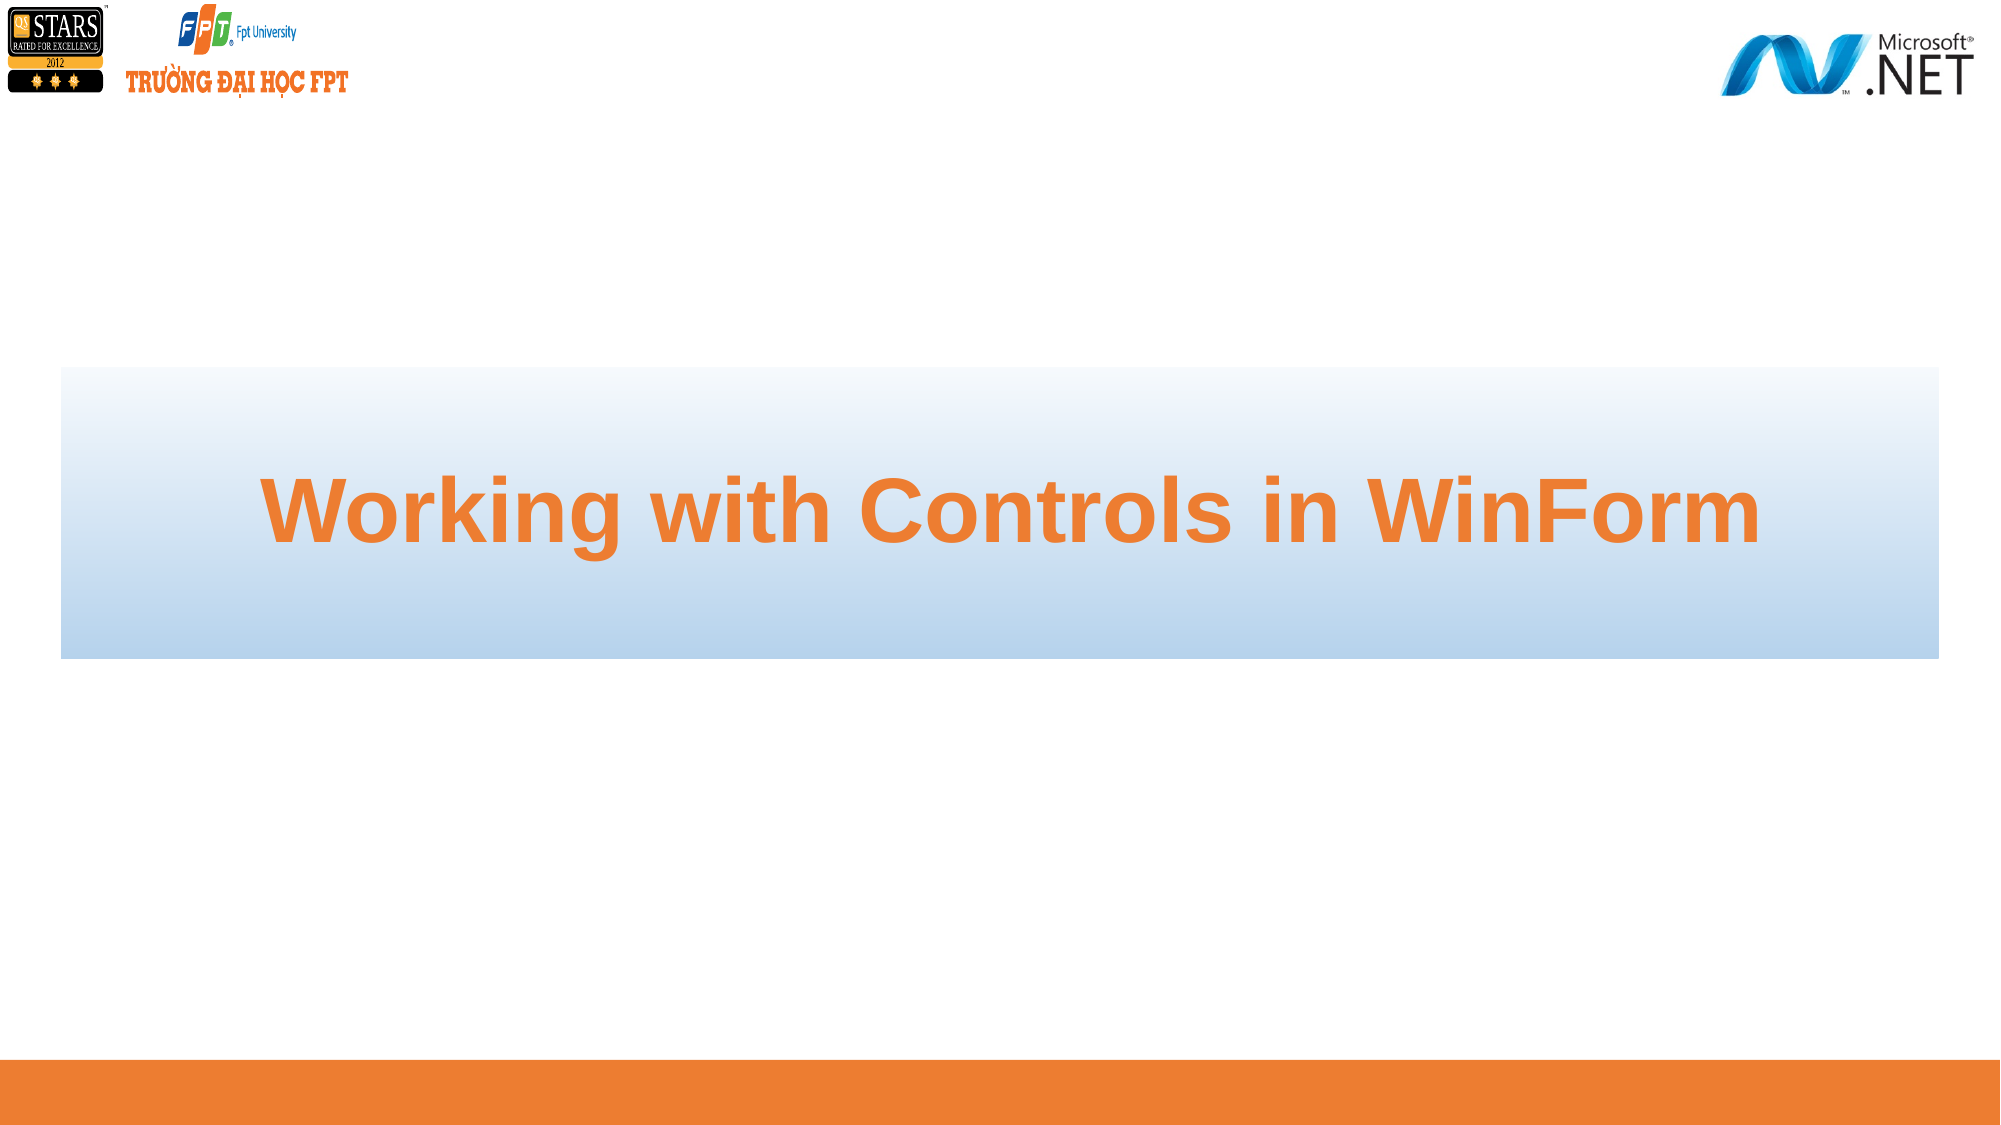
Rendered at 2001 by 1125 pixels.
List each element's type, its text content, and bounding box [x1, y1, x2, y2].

title Working with Controls in WinForm [61, 367, 1939, 659]
picture [1685, 0, 2001, 129]
